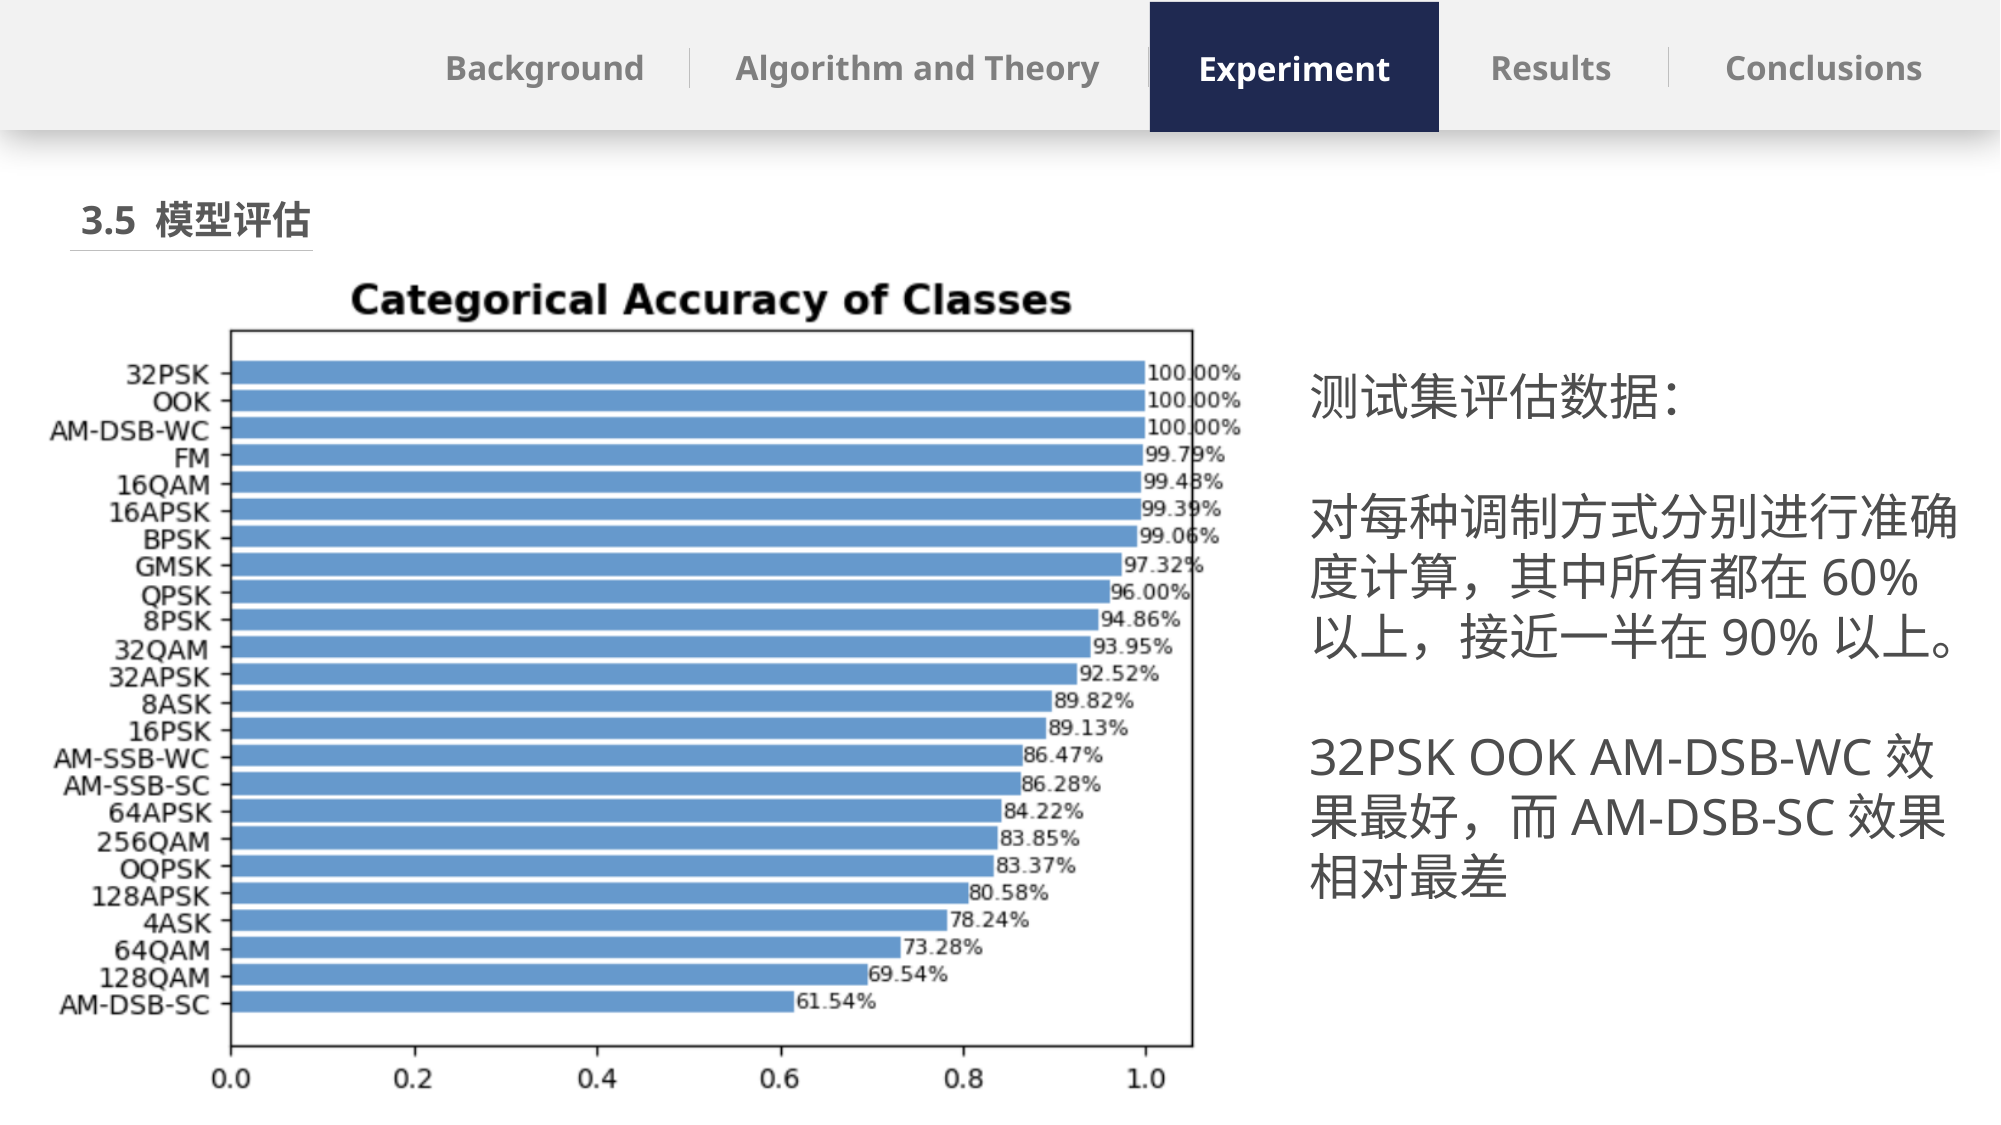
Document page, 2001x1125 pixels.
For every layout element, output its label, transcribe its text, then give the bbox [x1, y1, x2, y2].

text_box Results [1482, 38, 1619, 95]
picture [0, 264, 1265, 1125]
text_box 3.5 模型评估 [43, 187, 348, 251]
text_box Algorithm and Theory [721, 38, 1114, 95]
text_box 测试集评估数据： 对每种调制方式分别进行准确度计算，其中所有都在60%以上，接近一半在90%以上。 32PSK OOK AM-DSB-WC效果最好，而AM-DSB-SC效果相对最差 [1294, 357, 1975, 913]
text_box Experiment [1184, 39, 1405, 96]
text_box Conclusions [1713, 38, 1935, 95]
text_box Background [434, 38, 656, 95]
text_box [0, 0, 2000, 131]
text_box [1149, 1, 1440, 133]
